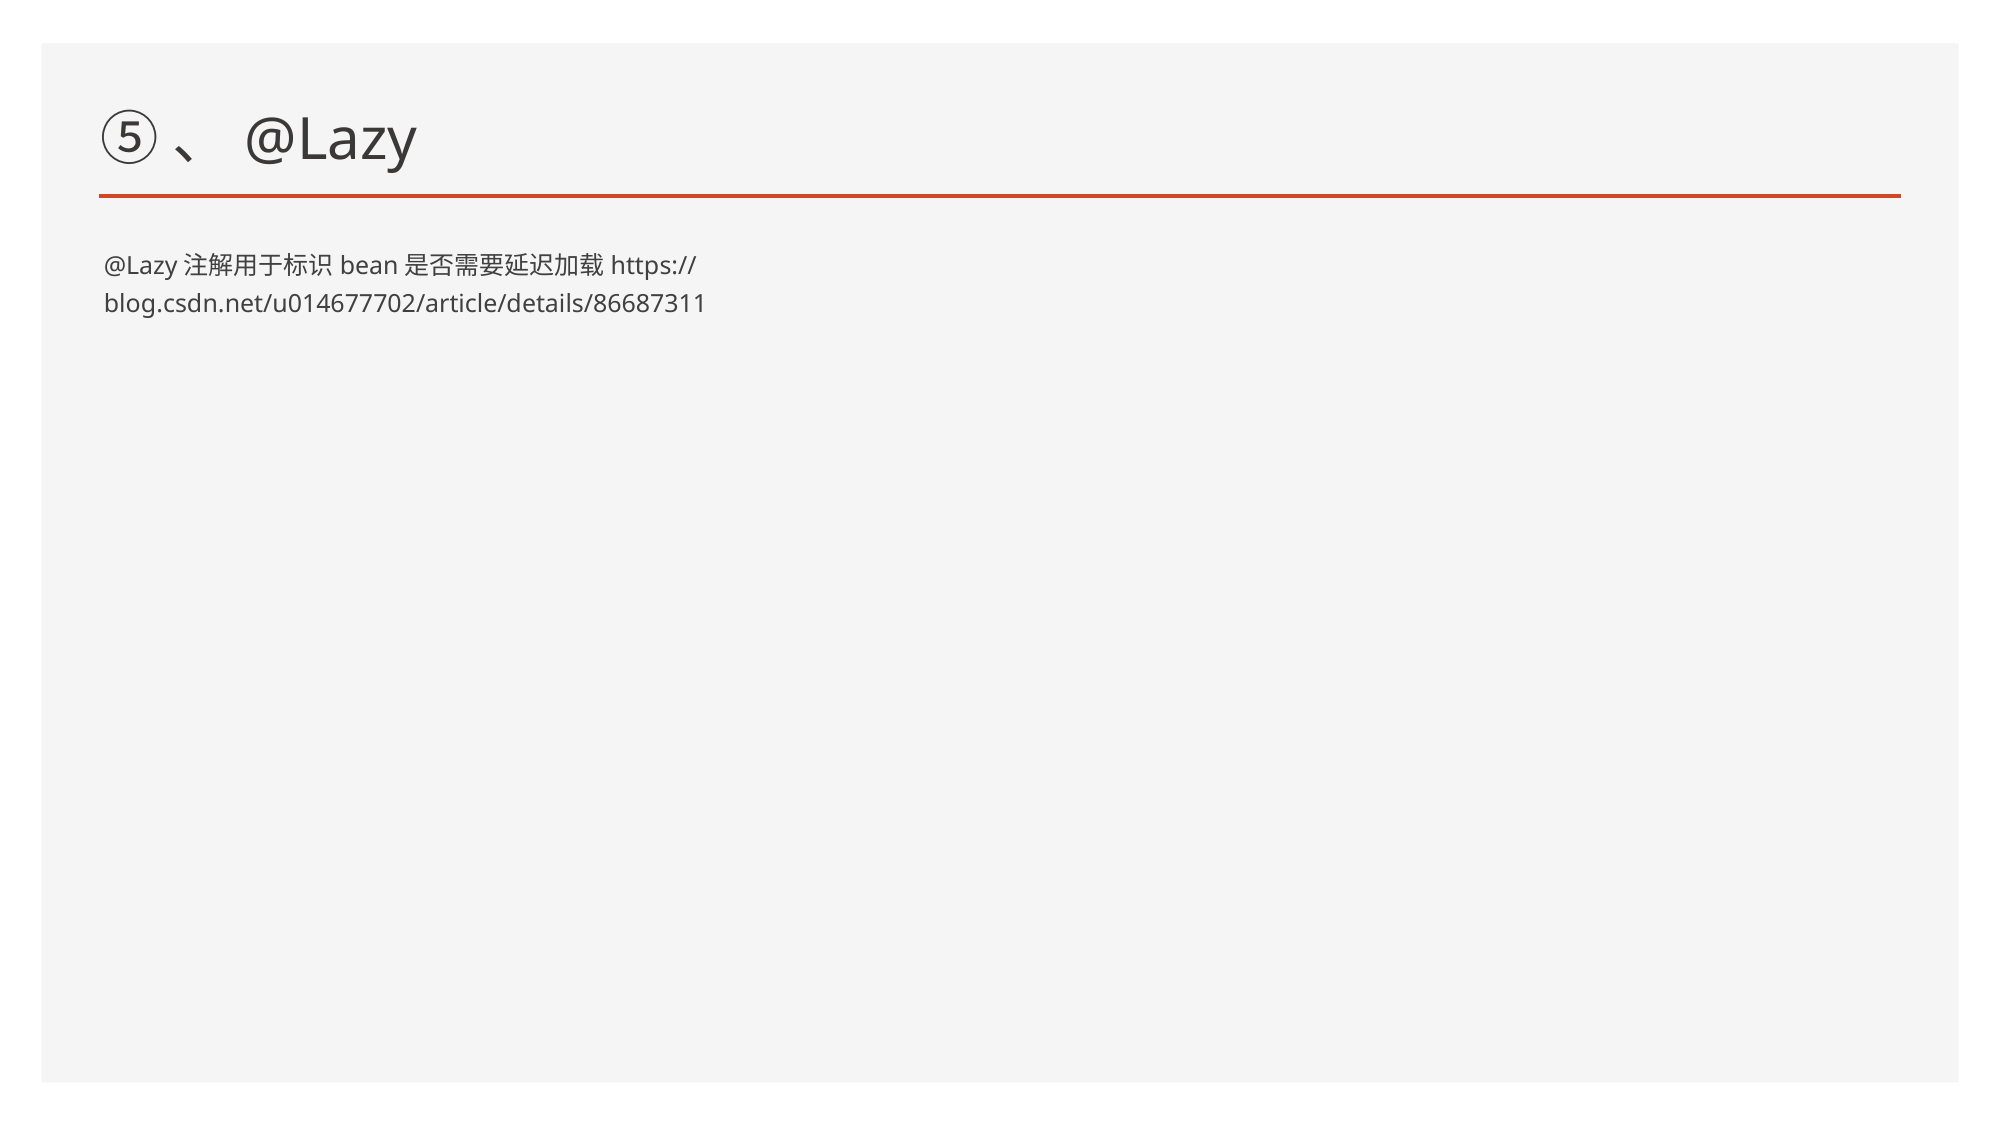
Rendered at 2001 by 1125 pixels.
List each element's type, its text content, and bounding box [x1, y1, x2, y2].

title ⑤、@Lazy [85, 73, 1892, 179]
list @Lazy注解用于标识bean是否需要延迟加载https://blog.csdn.net/u014677702/article/details/86687311 [88, 234, 837, 1021]
